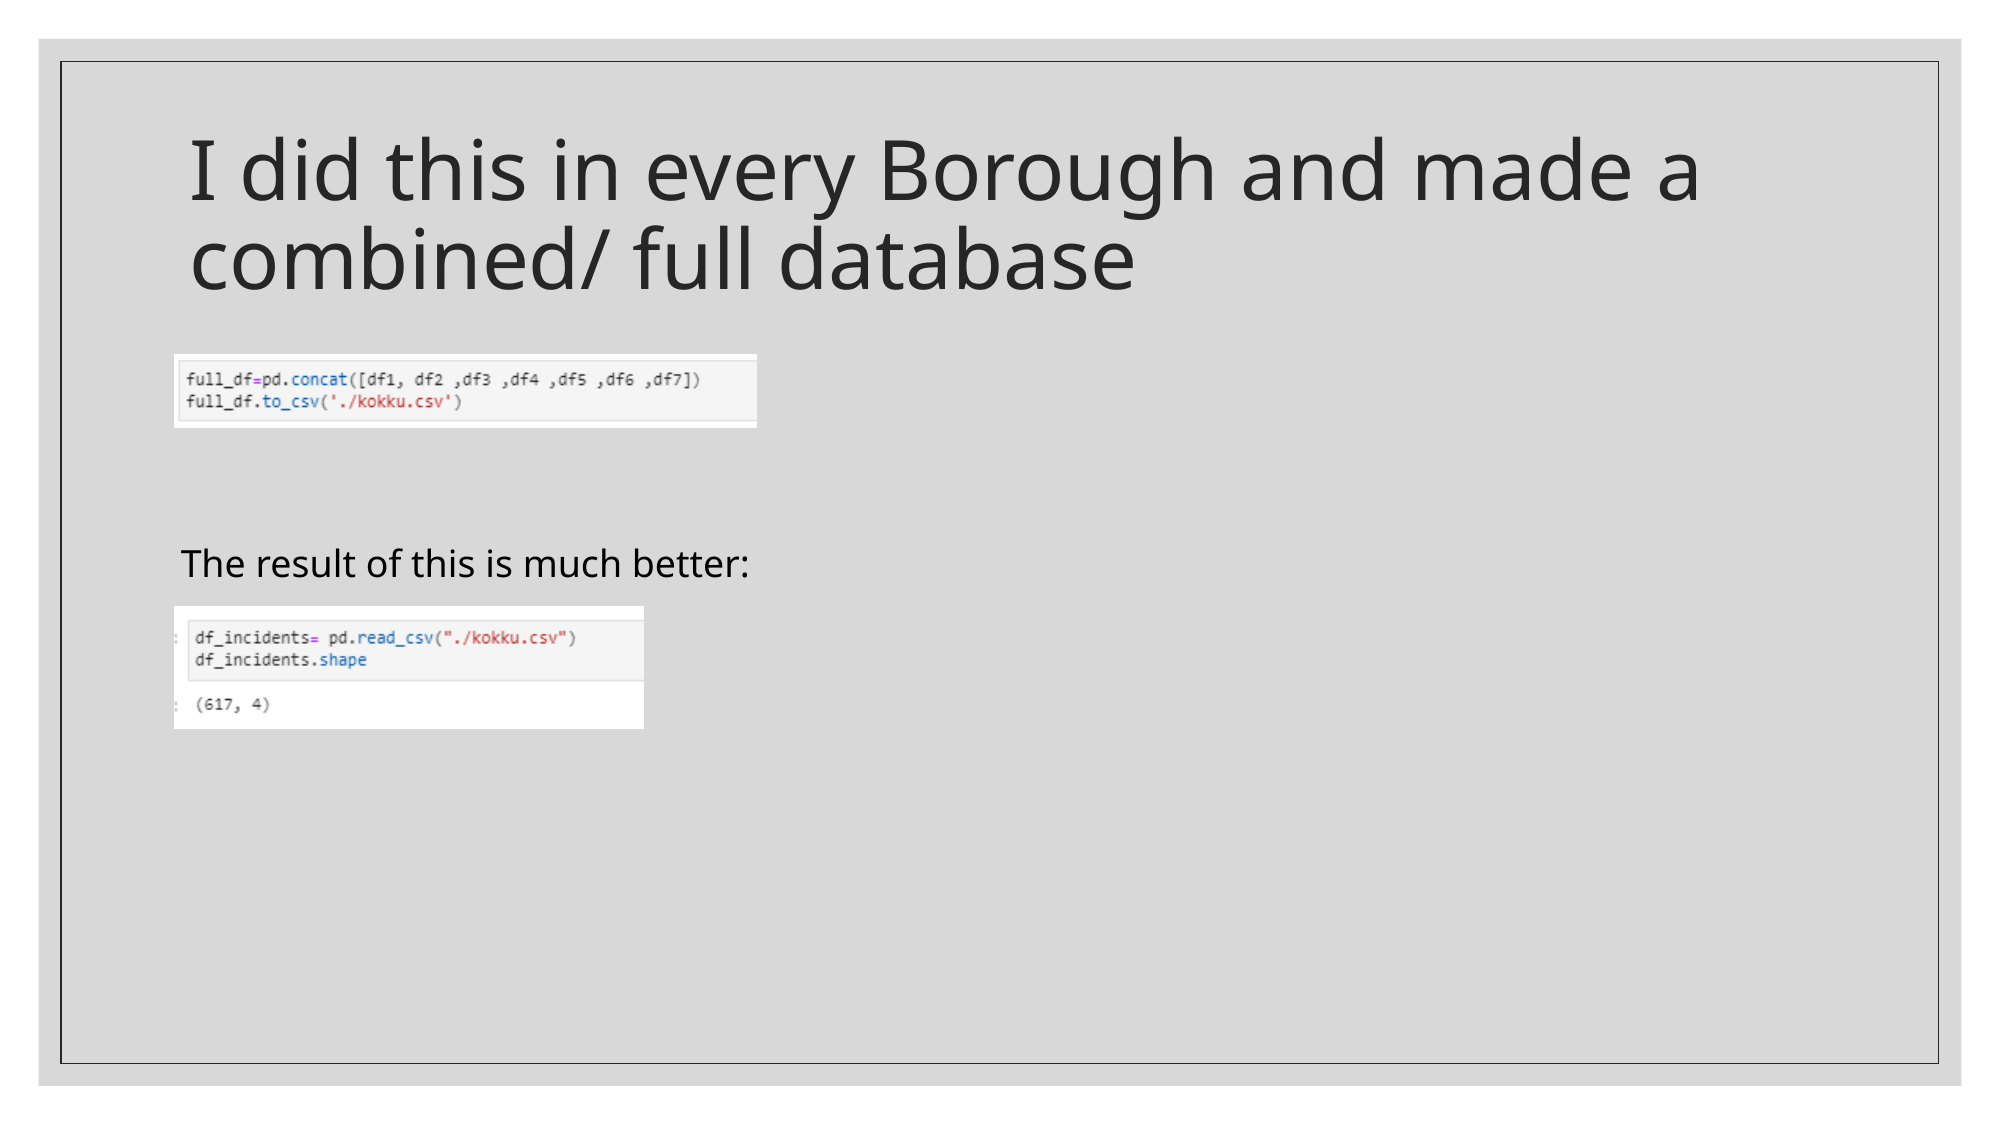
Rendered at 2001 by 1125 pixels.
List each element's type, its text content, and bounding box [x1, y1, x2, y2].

title I did this in every Borough and made a combined/ full database [174, 105, 1825, 331]
picture [174, 606, 644, 729]
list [174, 354, 757, 428]
text_box The result of this is much better: [166, 532, 766, 592]
